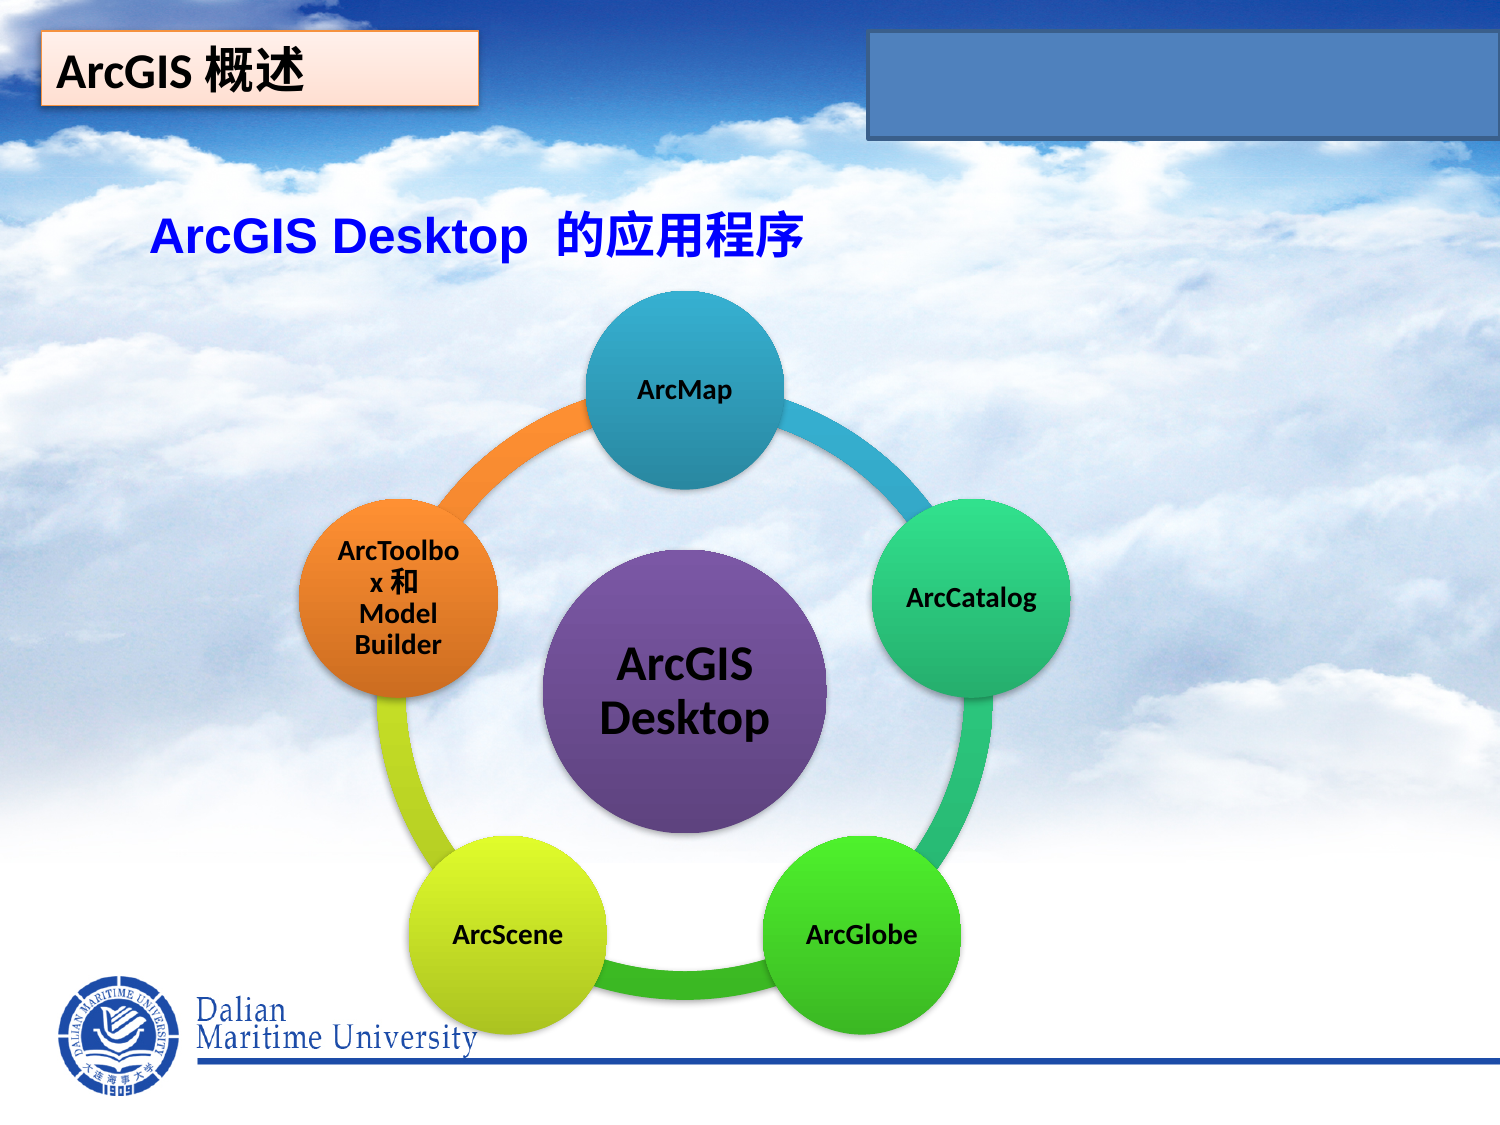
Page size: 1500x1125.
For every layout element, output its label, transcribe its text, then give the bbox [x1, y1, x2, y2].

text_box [0, 290, 1471, 1041]
text_box ArcGIS概述 [41, 30, 479, 106]
picture [0, 0, 1500, 1125]
text_box ArcGIS Desktop 的应用程序 [133, 196, 820, 271]
